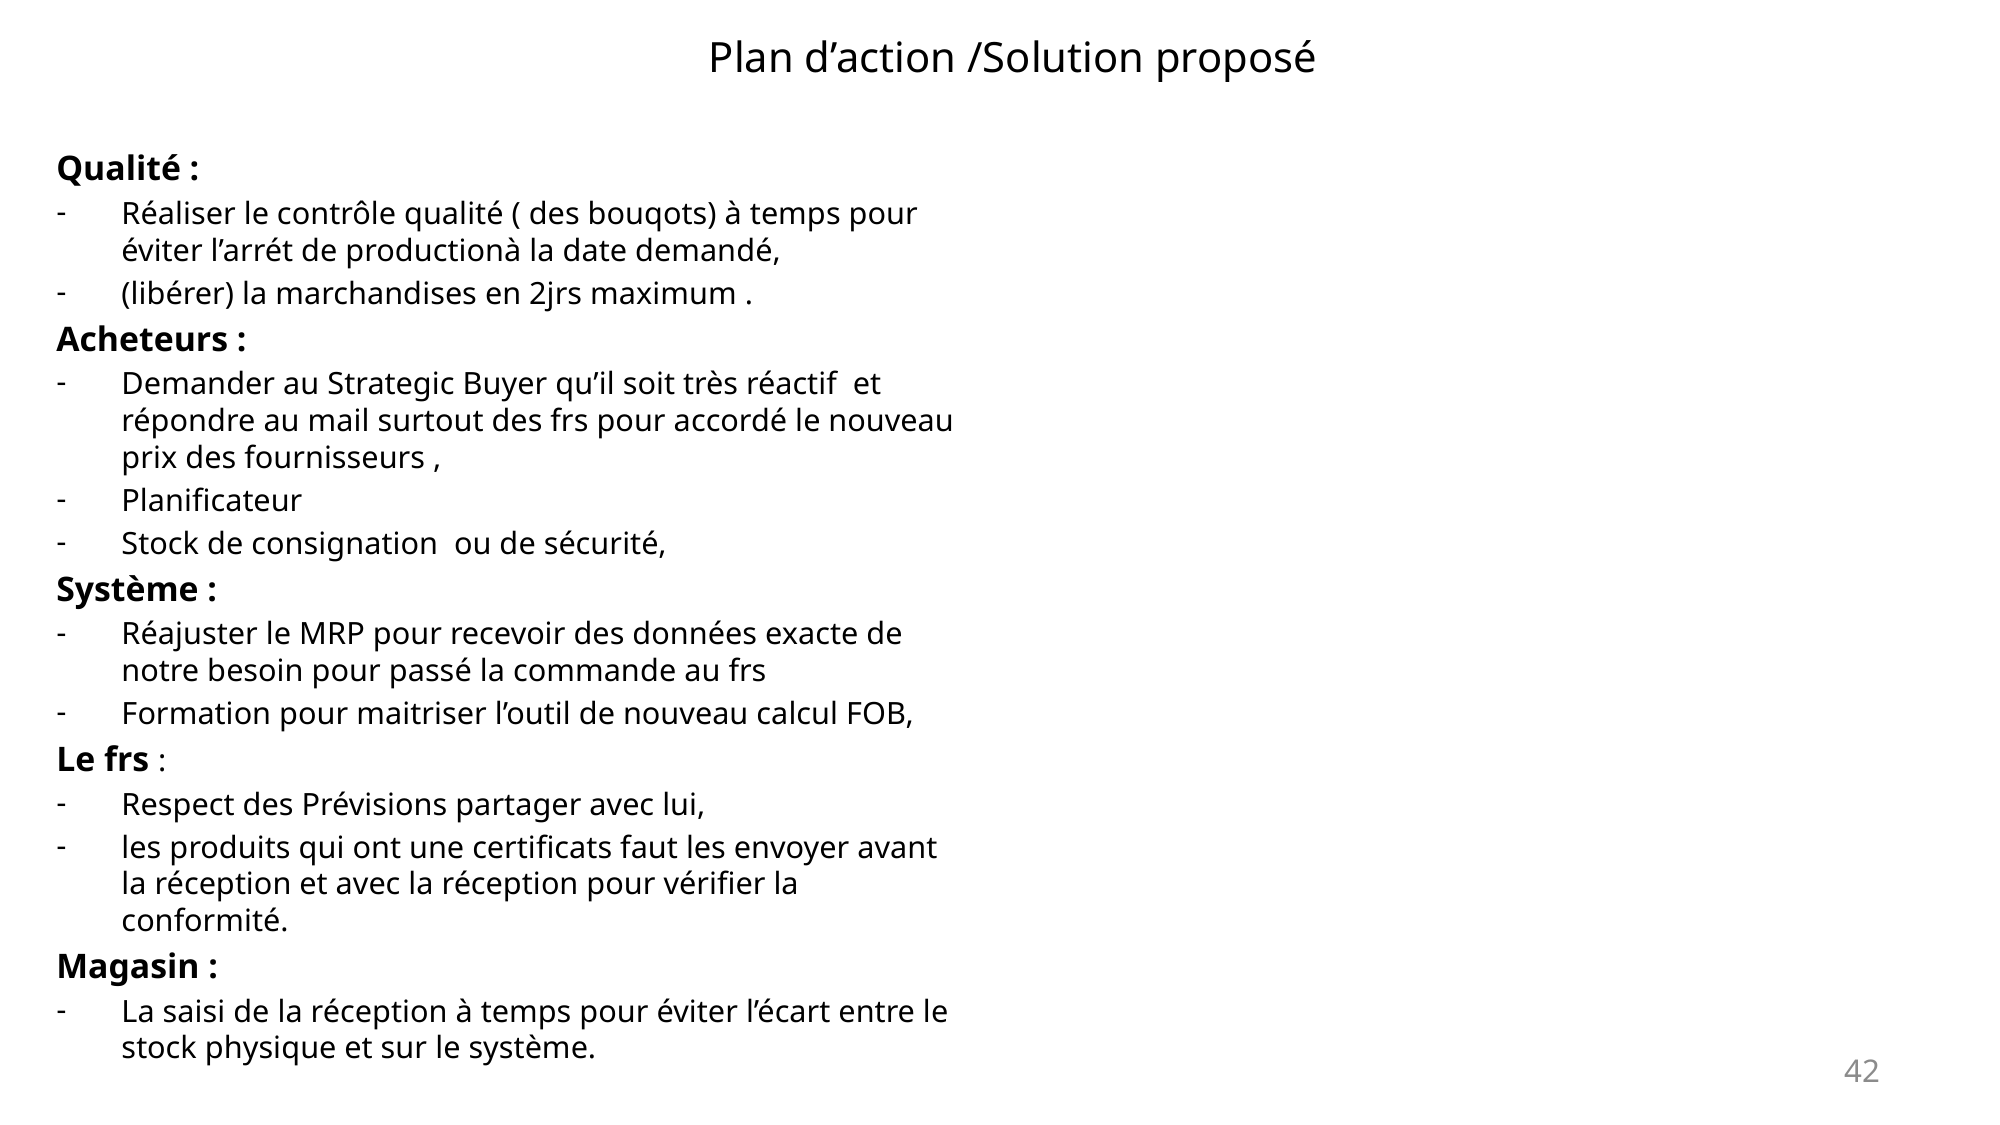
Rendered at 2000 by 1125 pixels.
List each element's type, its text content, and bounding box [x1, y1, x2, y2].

list Qualité : Réaliser le contrôle qualité ( des bouqots) à temps pour éviter l’arrét de productionà la date demandé, (libérer) la marchandises en 2jrs maximum . Acheteurs : Demander au Strategic Buyer qu’il soit très réactif et répondre au mail surtout des frs pour accordé le nouveau prix des fournisseurs , Planificateur Stock de consignation ou de sécurité, Système : Réajuster le MRP pour recevoir des données exacte de notre besoin pour passé la commande au frs Formation pour maitriser l’outil de nouveau calcul FOB, Le frs : Respect des Prévisions partager avec lui, les produits qui ont une certificats faut les envoyer avant la réception et avec la réception pour vérifier la conformité. Magasin : La saisi de la réception à temps pour éviter l’écart entre le stock physique et sur le système. [37, 137, 975, 1075]
title Plan d’action /Solution proposé [424, 0, 1613, 150]
slide_number 42 [1432, 1042, 1900, 1103]
